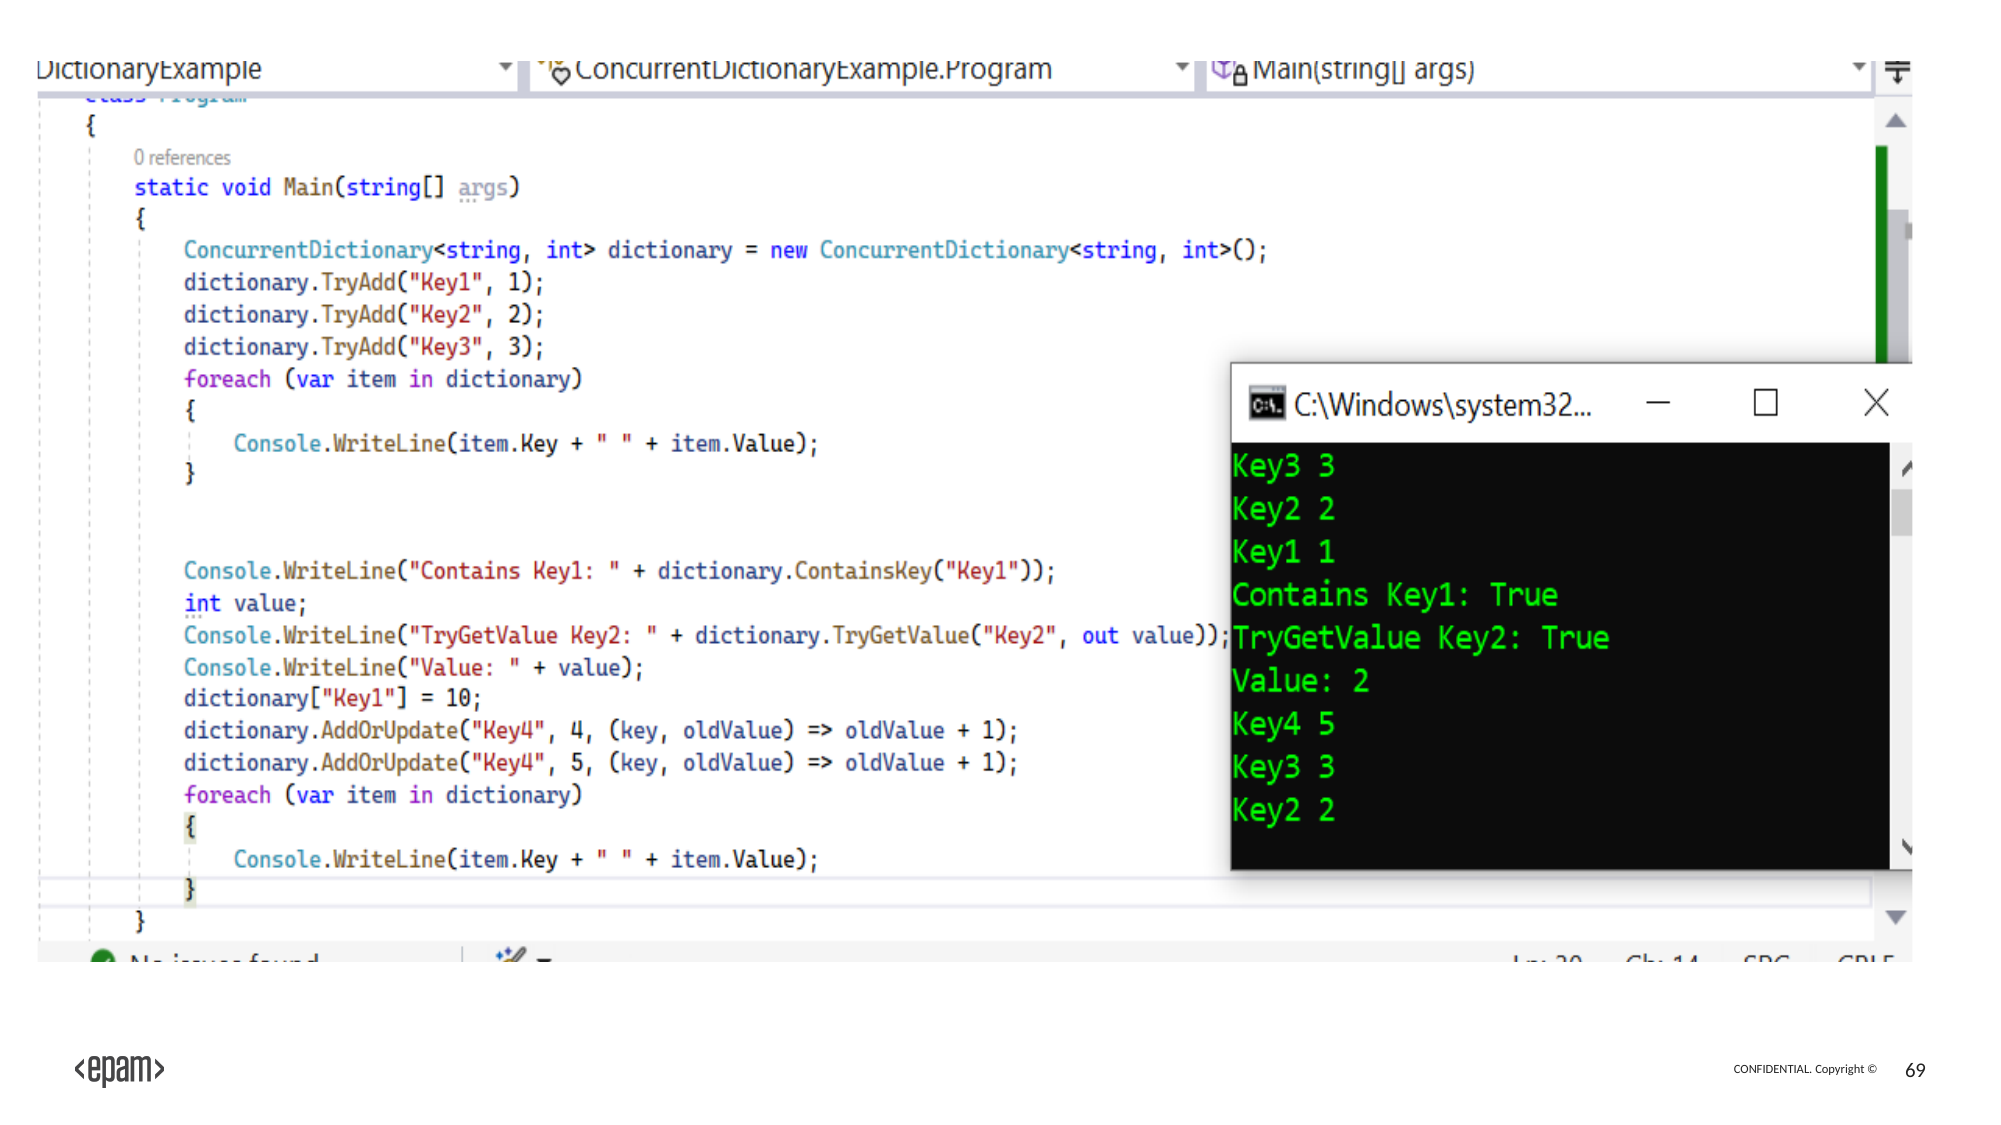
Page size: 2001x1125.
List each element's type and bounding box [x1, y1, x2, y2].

picture [37, 61, 1913, 962]
picture [75, 1056, 164, 1088]
